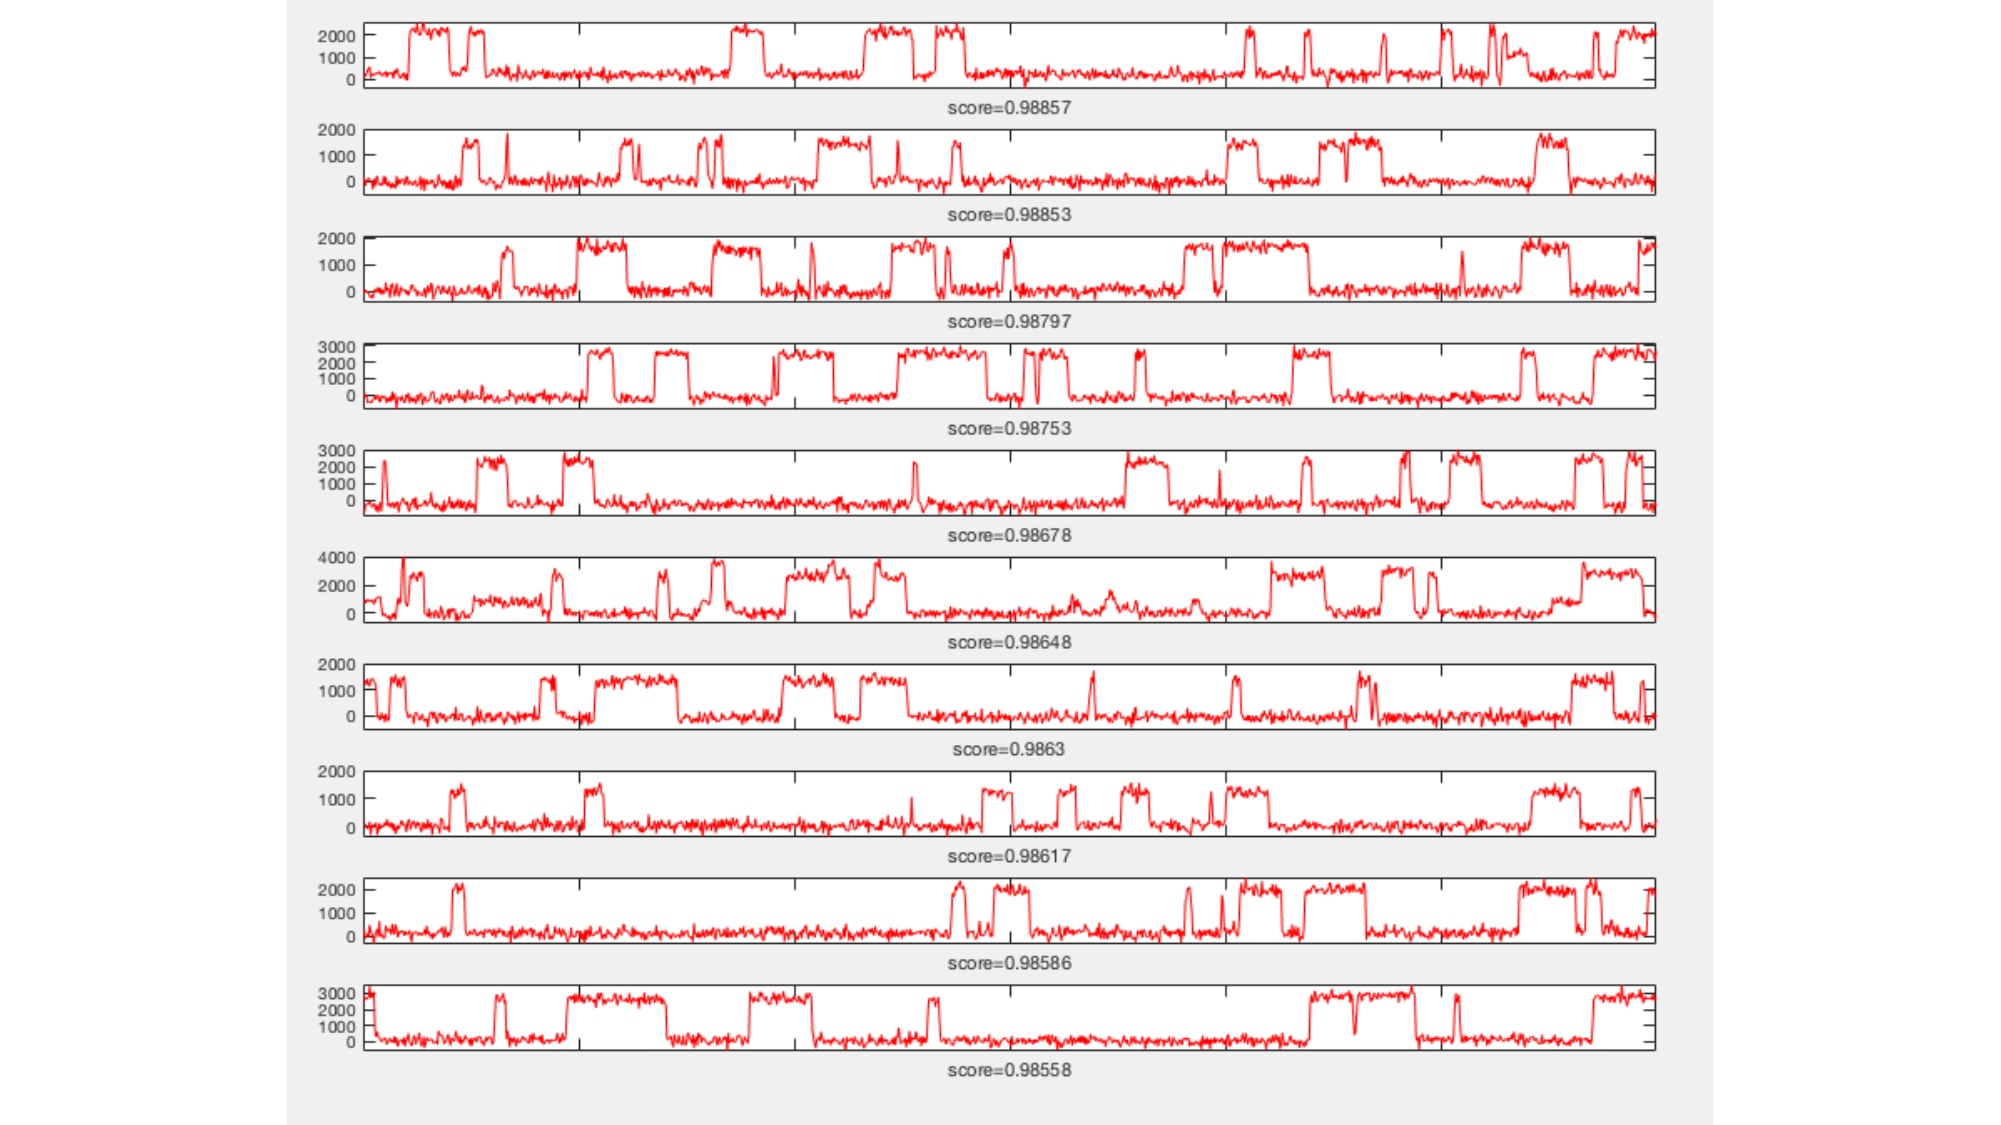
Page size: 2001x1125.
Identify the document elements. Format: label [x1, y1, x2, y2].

picture [286, 0, 1713, 1125]
